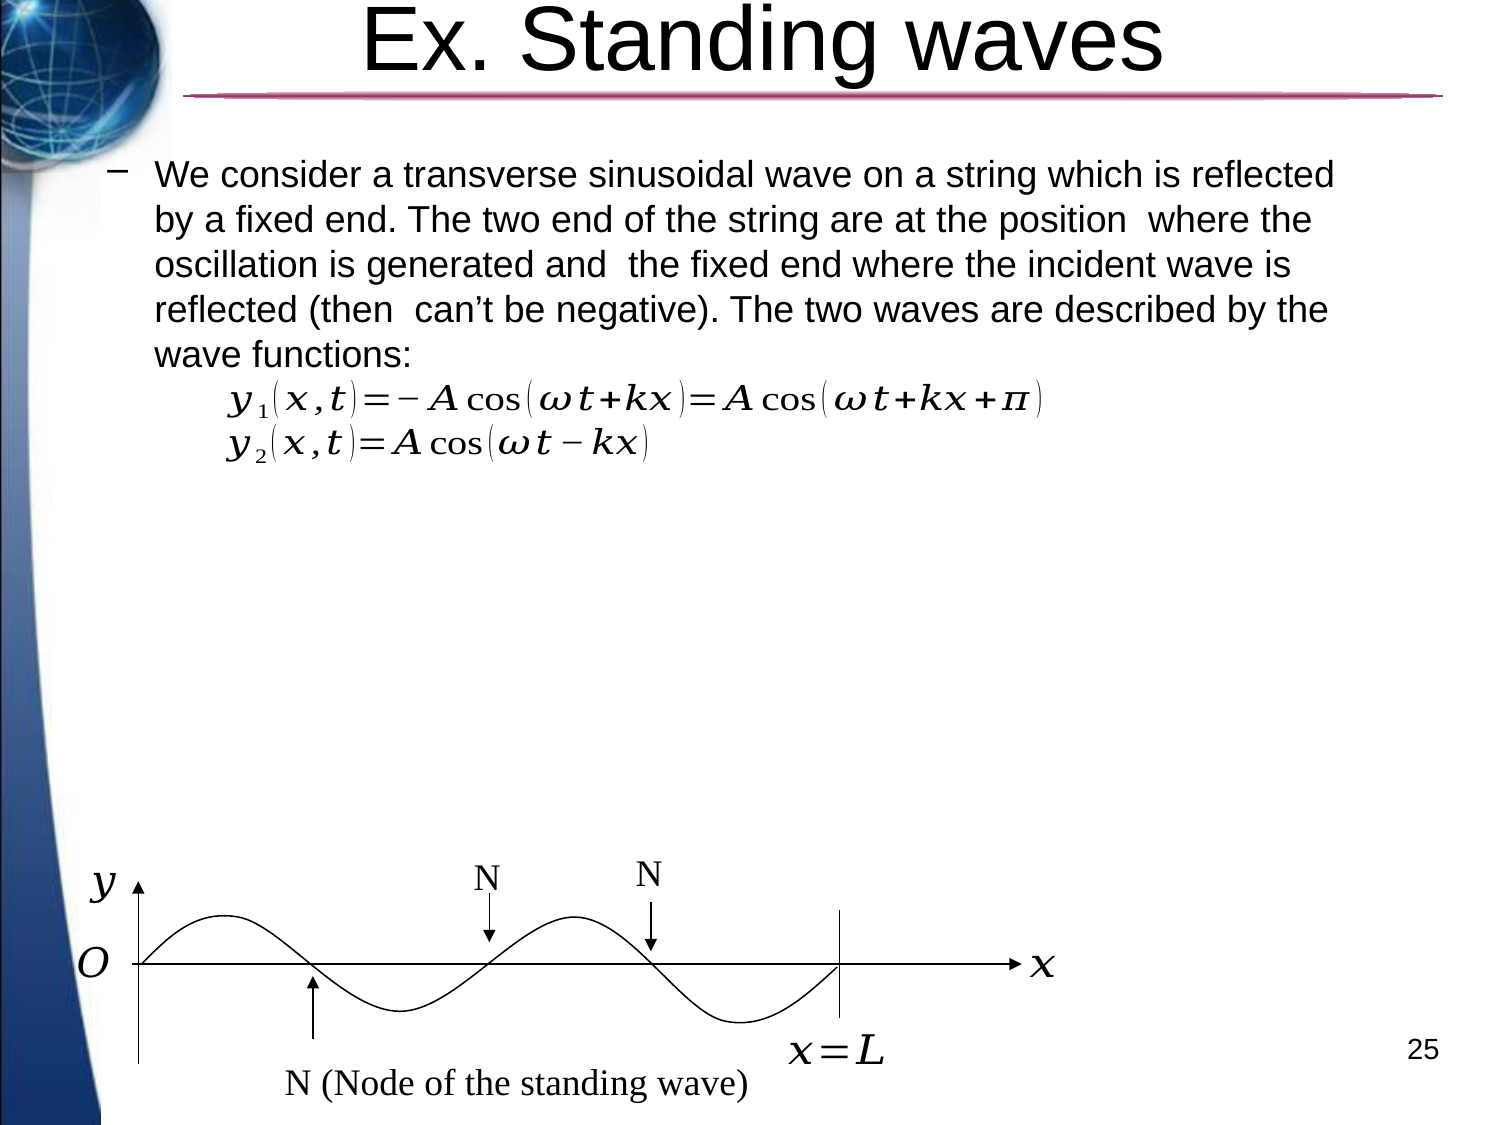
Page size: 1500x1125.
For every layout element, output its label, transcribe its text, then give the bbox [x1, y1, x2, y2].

text_box N [620, 841, 678, 901]
text_box [489, 917, 651, 963]
text_box N [458, 845, 516, 905]
picture [0, 0, 172, 1125]
slide_number 25 [1104, 1022, 1455, 1092]
text_box [144, 915, 310, 963]
title Ex. Standing waves [88, 0, 1439, 160]
text_box [321, 973, 477, 1012]
text_box N (Node of the standing wave) [269, 1050, 764, 1111]
text_box [661, 973, 831, 1023]
picture [82, 949, 101, 975]
